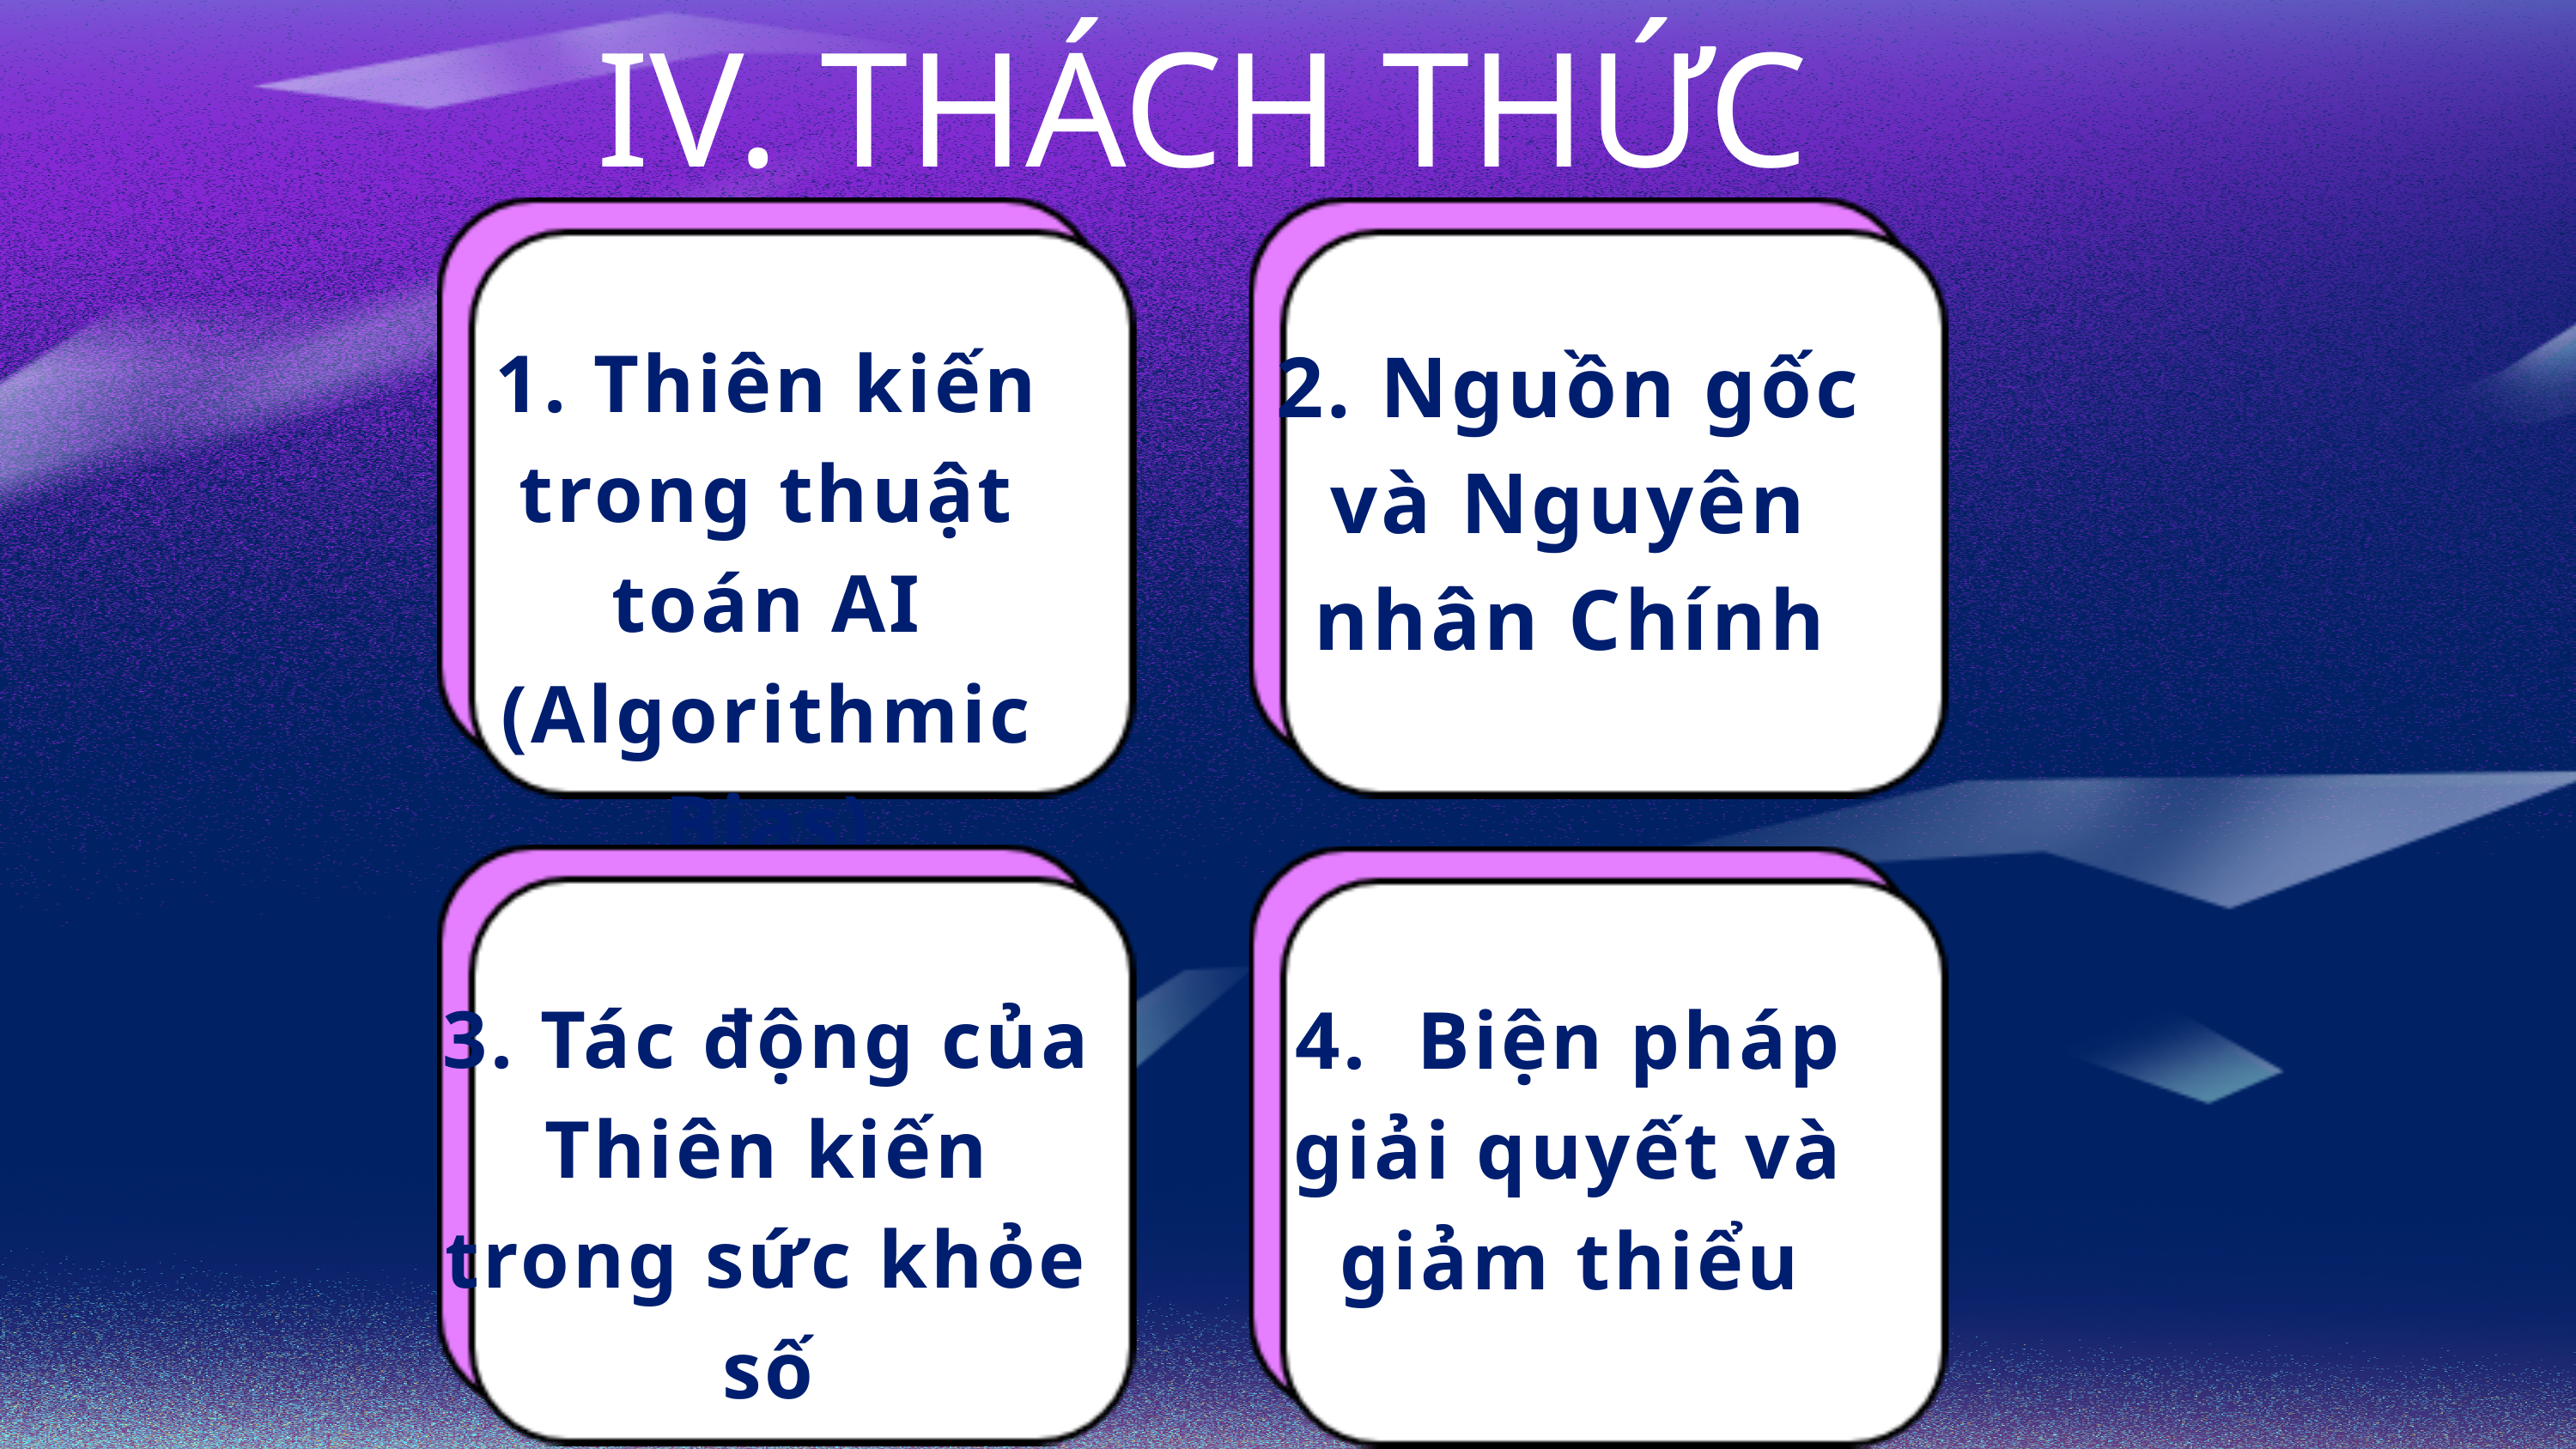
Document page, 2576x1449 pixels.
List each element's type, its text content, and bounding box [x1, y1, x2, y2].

text_box 2. Nguồn gốc và Nguyên nhân Chính [1249, 318, 1891, 667]
text_box [1249, 846, 1949, 1449]
text_box [437, 264, 1137, 800]
text_box [437, 845, 1137, 1446]
text_box IV. THÁCH THỨC [80, 54, 2325, 264]
text_box [0, 0, 2576, 1449]
text_box [1249, 197, 1949, 800]
text_box 3. Tác động của Thiên kiến trong sức khỏe số [437, 973, 1099, 1415]
text_box 1. Thiên kiến trong thuật toán AI (Algorithmic Bias) [437, 318, 1099, 845]
text_box 4. Biện pháp giải quyết và giảm thiểu [1262, 974, 1878, 1306]
